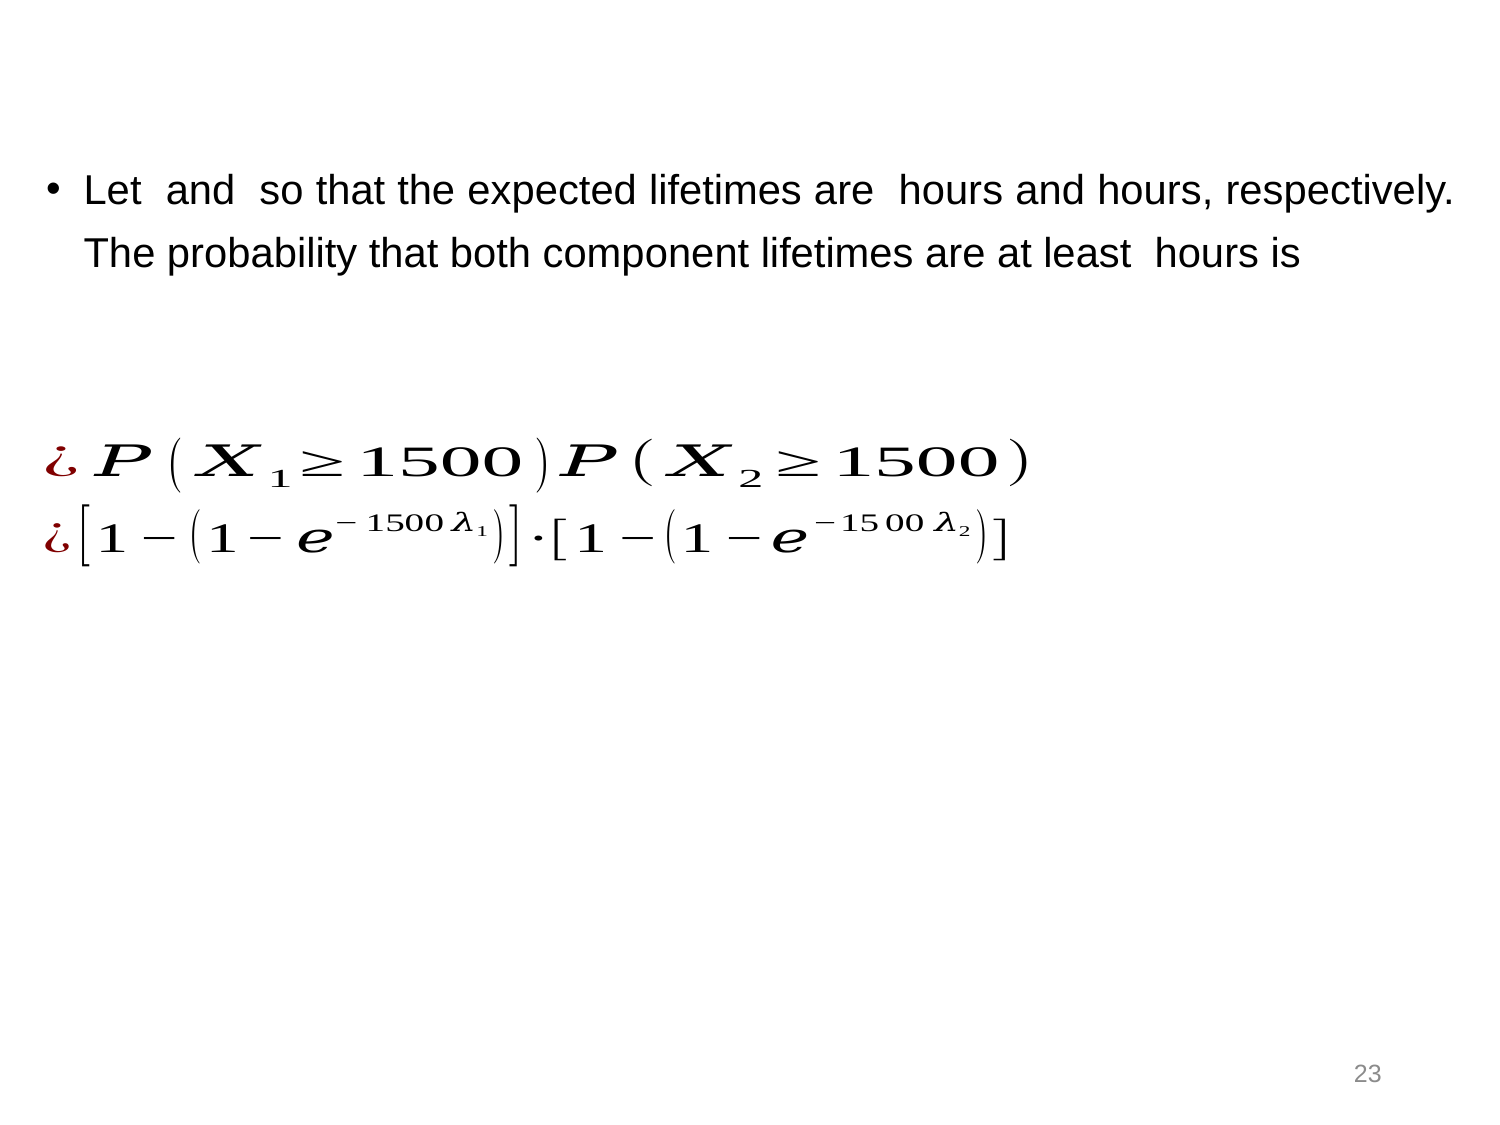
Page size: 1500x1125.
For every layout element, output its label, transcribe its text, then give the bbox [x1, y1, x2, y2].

slide_number 23 [1059, 1042, 1397, 1103]
